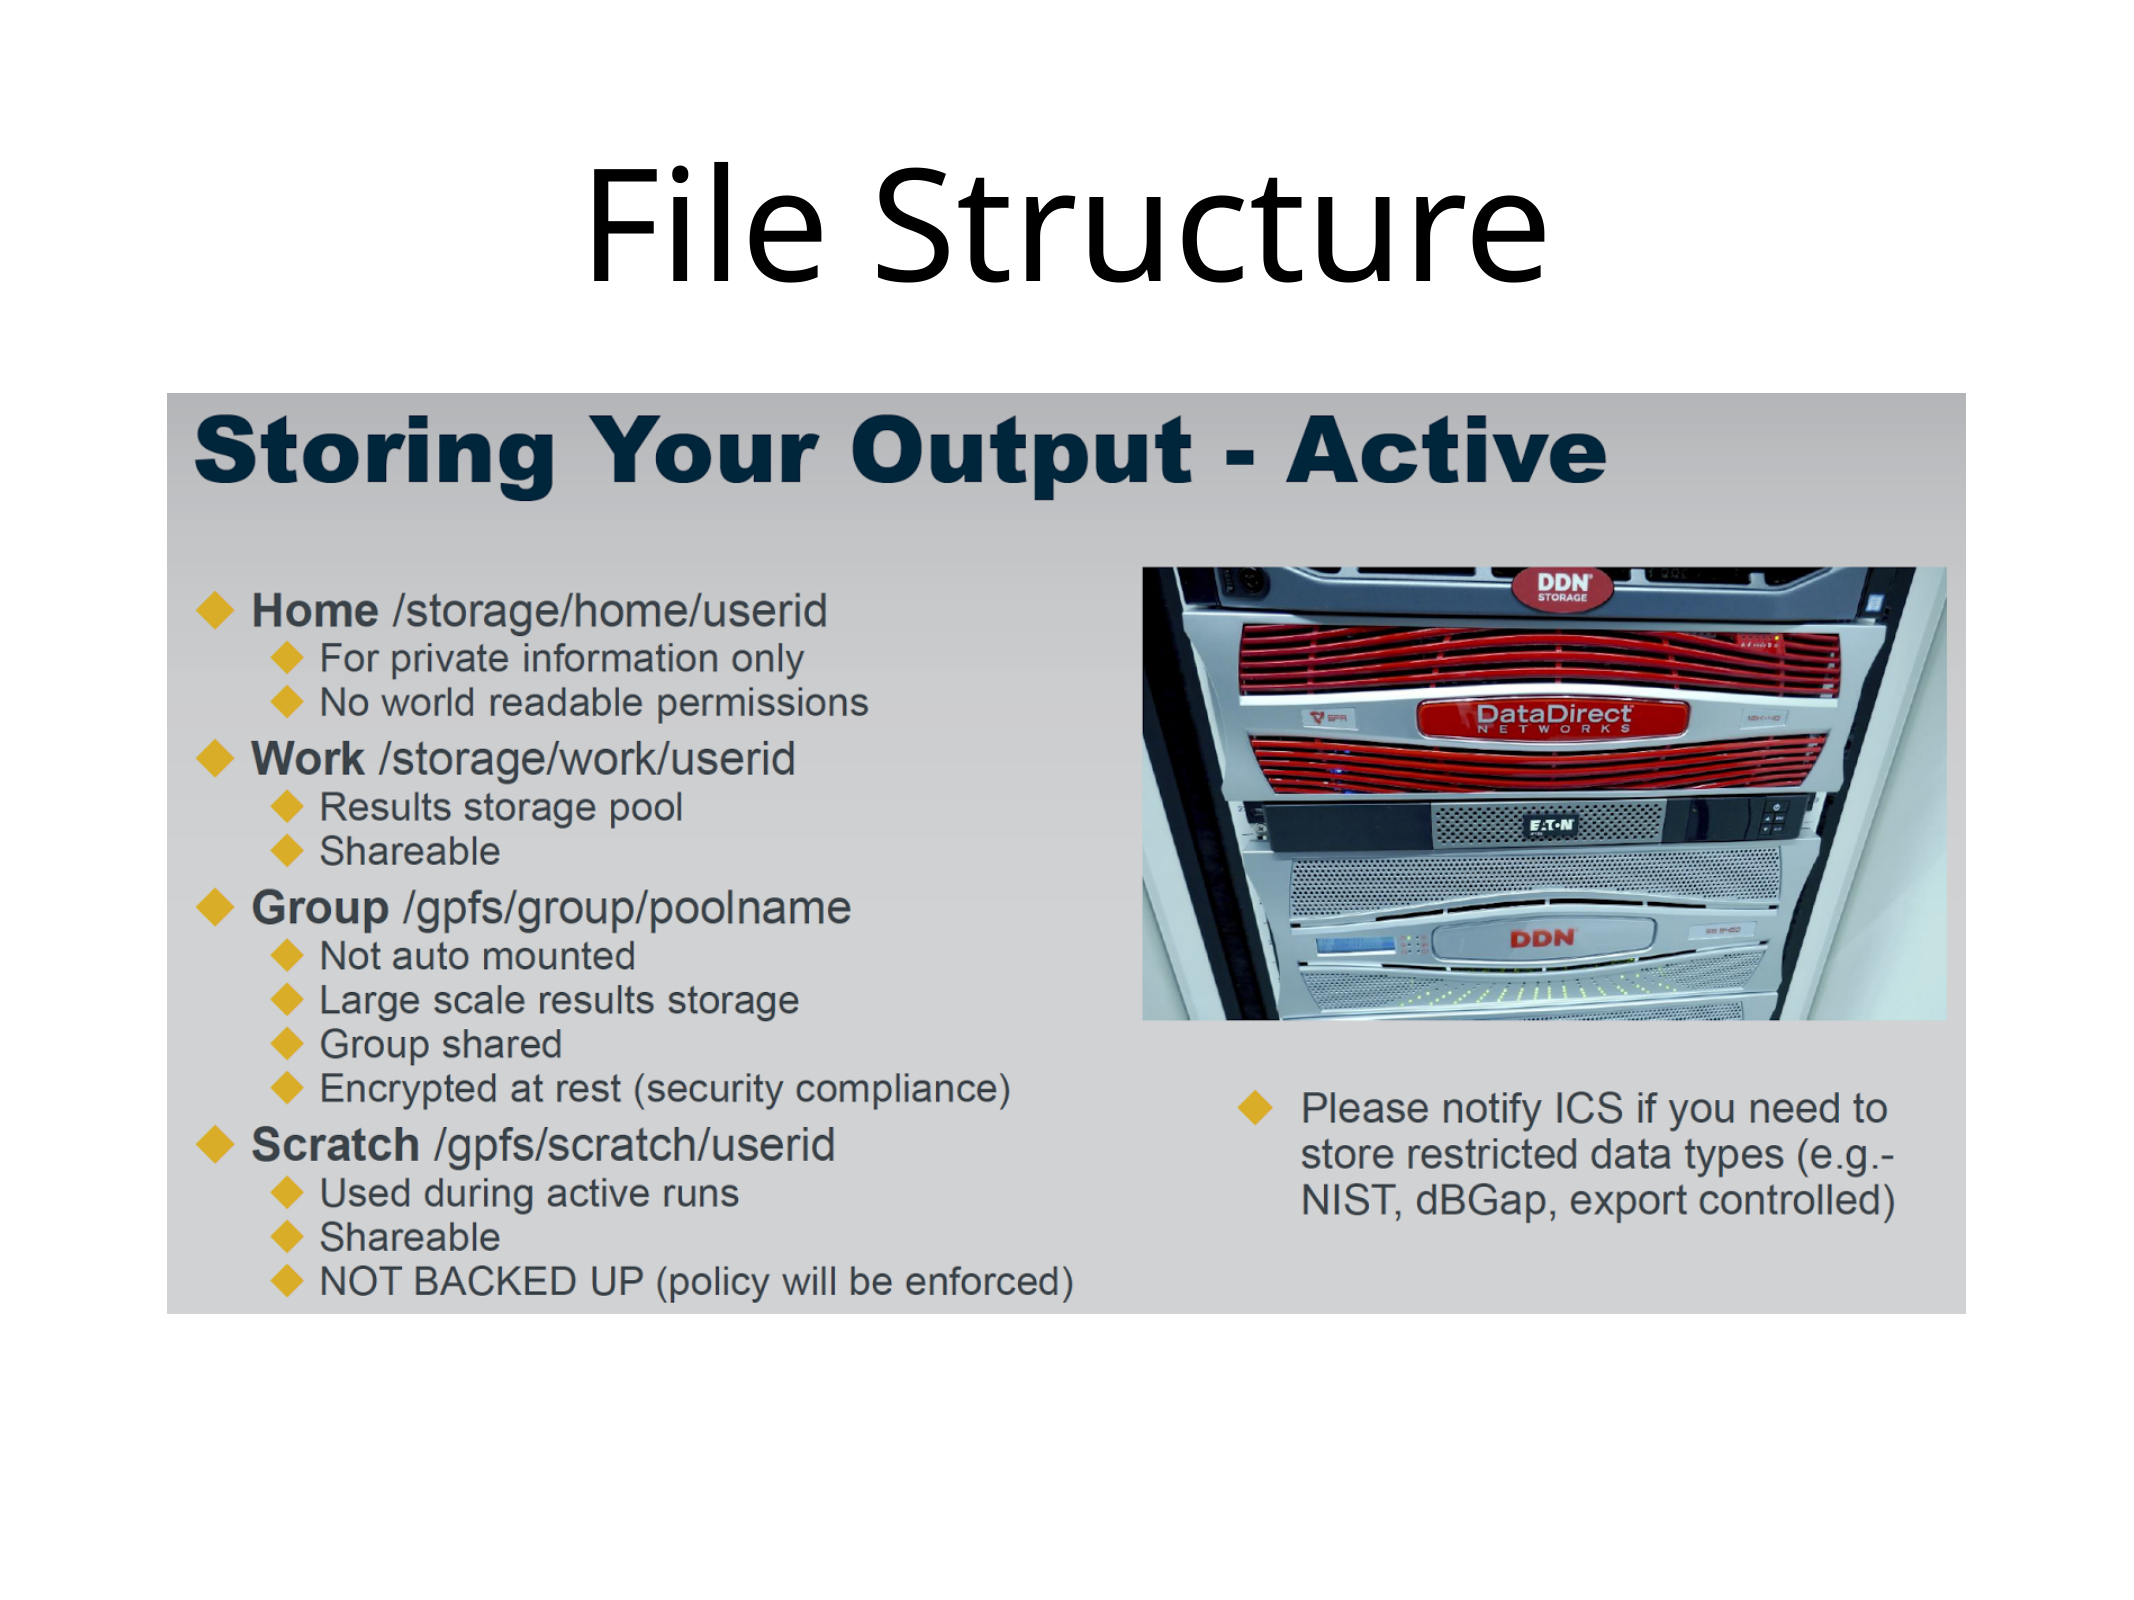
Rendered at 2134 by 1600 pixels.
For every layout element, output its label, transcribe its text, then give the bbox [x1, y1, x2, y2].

picture [167, 393, 1966, 1314]
title File Structure [155, 117, 1978, 321]
